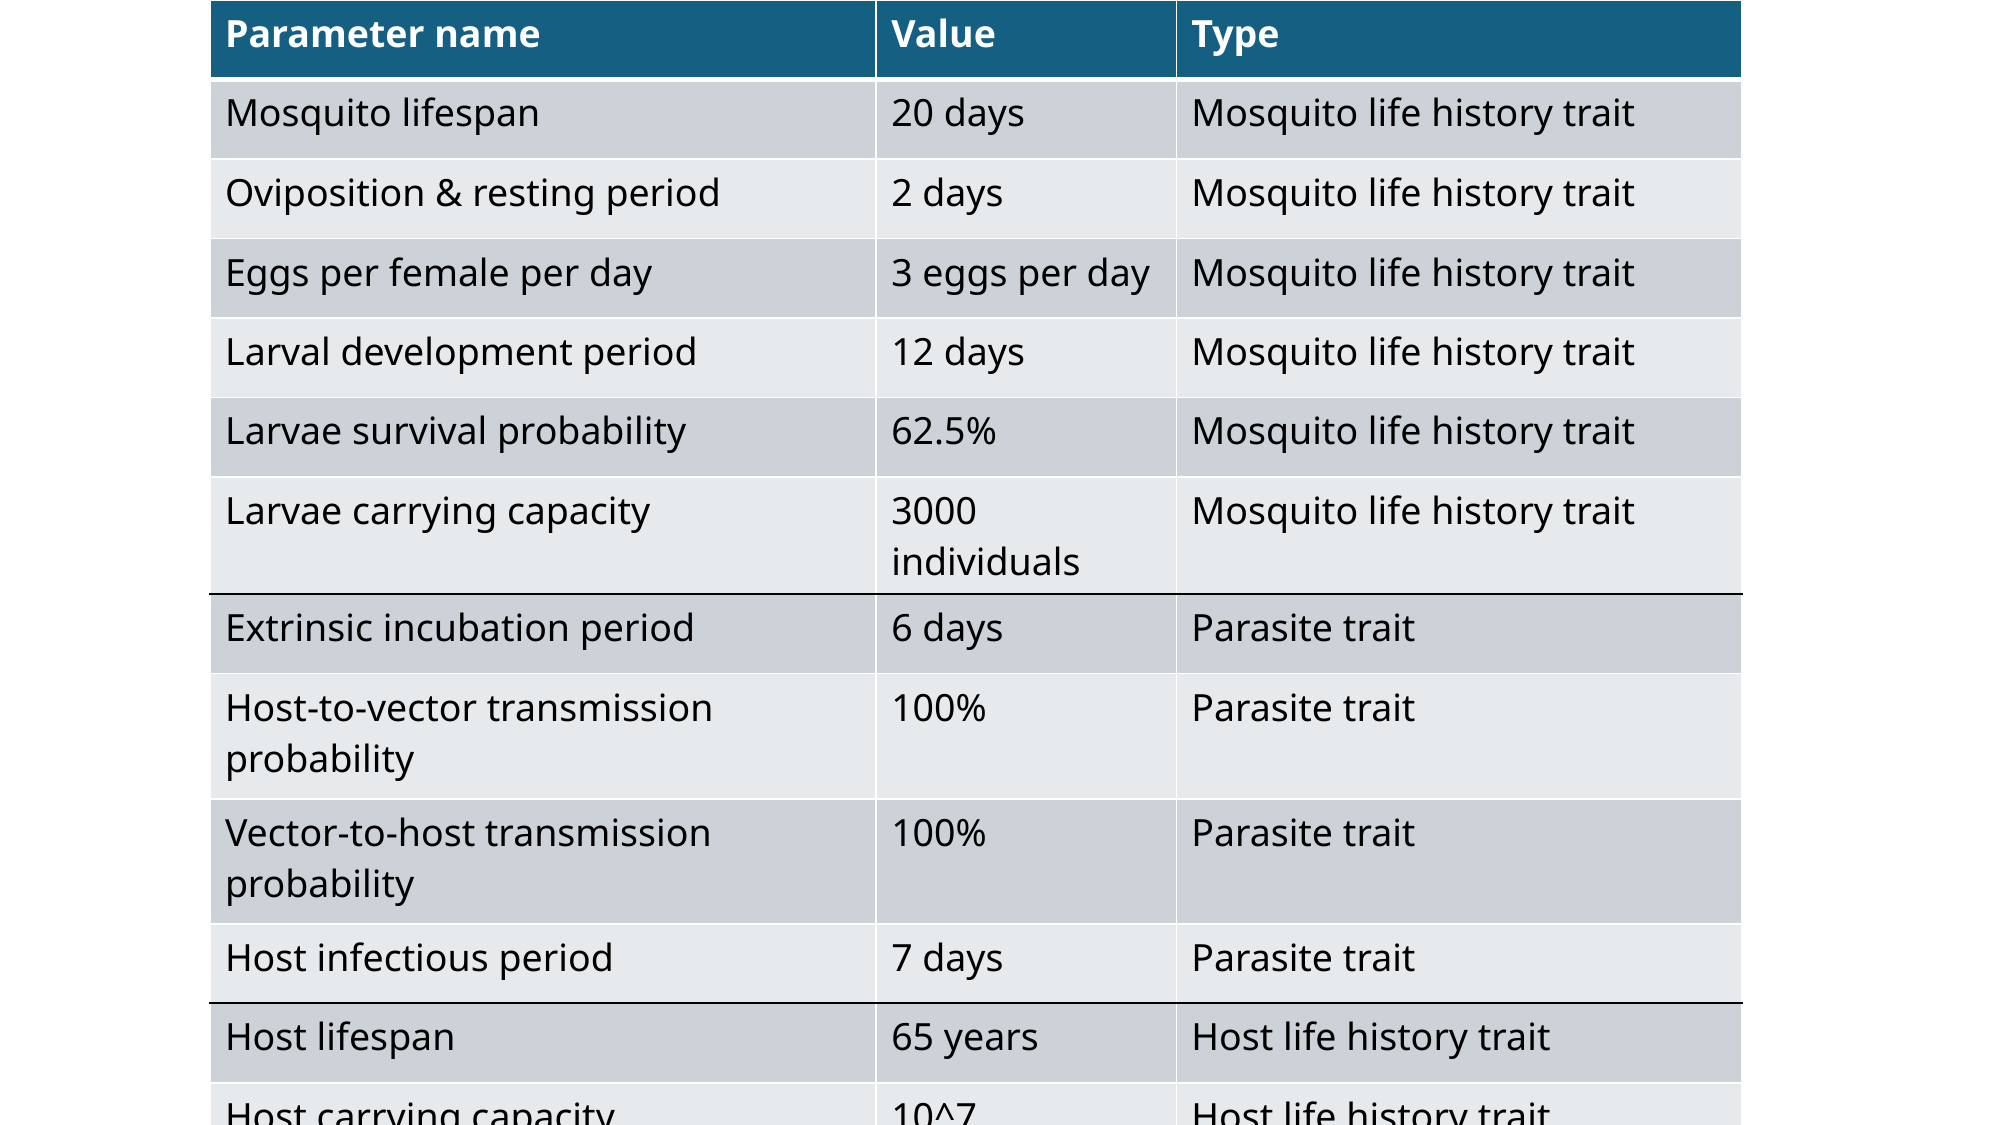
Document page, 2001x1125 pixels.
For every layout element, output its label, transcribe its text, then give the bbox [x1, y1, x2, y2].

table_cell Vector-to-host transmission probability [211, 800, 875, 923]
table_cell Eggs per female per day [211, 239, 875, 317]
table_cell Oviposition & resting period [211, 160, 875, 238]
table_cell 6 days [877, 595, 1176, 673]
table_cell Mosquito life history trait [1177, 160, 1741, 238]
table_cell Parasite trait [1177, 925, 1741, 1002]
table_cell Host-to-vector transmission probability [211, 674, 875, 798]
table_cell 3 eggs per day [877, 239, 1176, 317]
table_cell Parasite trait [1177, 800, 1741, 923]
table_cell 100% [877, 674, 1176, 798]
table_cell Mosquito life history trait [1177, 398, 1741, 476]
table_cell 3000 individuals [877, 478, 1176, 593]
table_header Type [1177, 1, 1741, 77]
table_cell Mosquito life history trait [1177, 319, 1741, 397]
table_cell Parasite trait [1177, 674, 1741, 798]
table_header Parameter name [211, 1, 875, 77]
table_cell Host lifespan [211, 1004, 875, 1082]
table_cell Mosquito life history trait [1177, 239, 1741, 317]
table_cell Host life history trait [1177, 1004, 1741, 1082]
table_header Value [877, 1, 1176, 77]
table_cell Host infectious period [211, 925, 875, 1002]
table_cell 2 days [877, 160, 1176, 238]
table_cell Host life history trait [1177, 1084, 1741, 1125]
table_cell 65 years [877, 1004, 1176, 1082]
table_cell Mosquito life history trait [1177, 478, 1741, 593]
table_cell 62.5% [877, 398, 1176, 476]
table_cell Mosquito lifespan [211, 82, 875, 158]
table_cell Mosquito life history trait [1177, 82, 1741, 158]
table_cell 7 days [877, 925, 1176, 1002]
table_cell Larvae survival probability [211, 398, 875, 476]
table_cell Larval development period [211, 319, 875, 397]
table_cell Host carrying capacity [211, 1084, 875, 1125]
table_cell 20 days [877, 82, 1176, 158]
table_cell 12 days [877, 319, 1176, 397]
table_cell 100% [877, 800, 1176, 923]
table_cell Parasite trait [1177, 595, 1741, 673]
table_cell 10^7 individuals [877, 1084, 1176, 1125]
table_cell Extrinsic incubation period [211, 595, 875, 673]
table_cell Larvae carrying capacity [211, 478, 875, 593]
